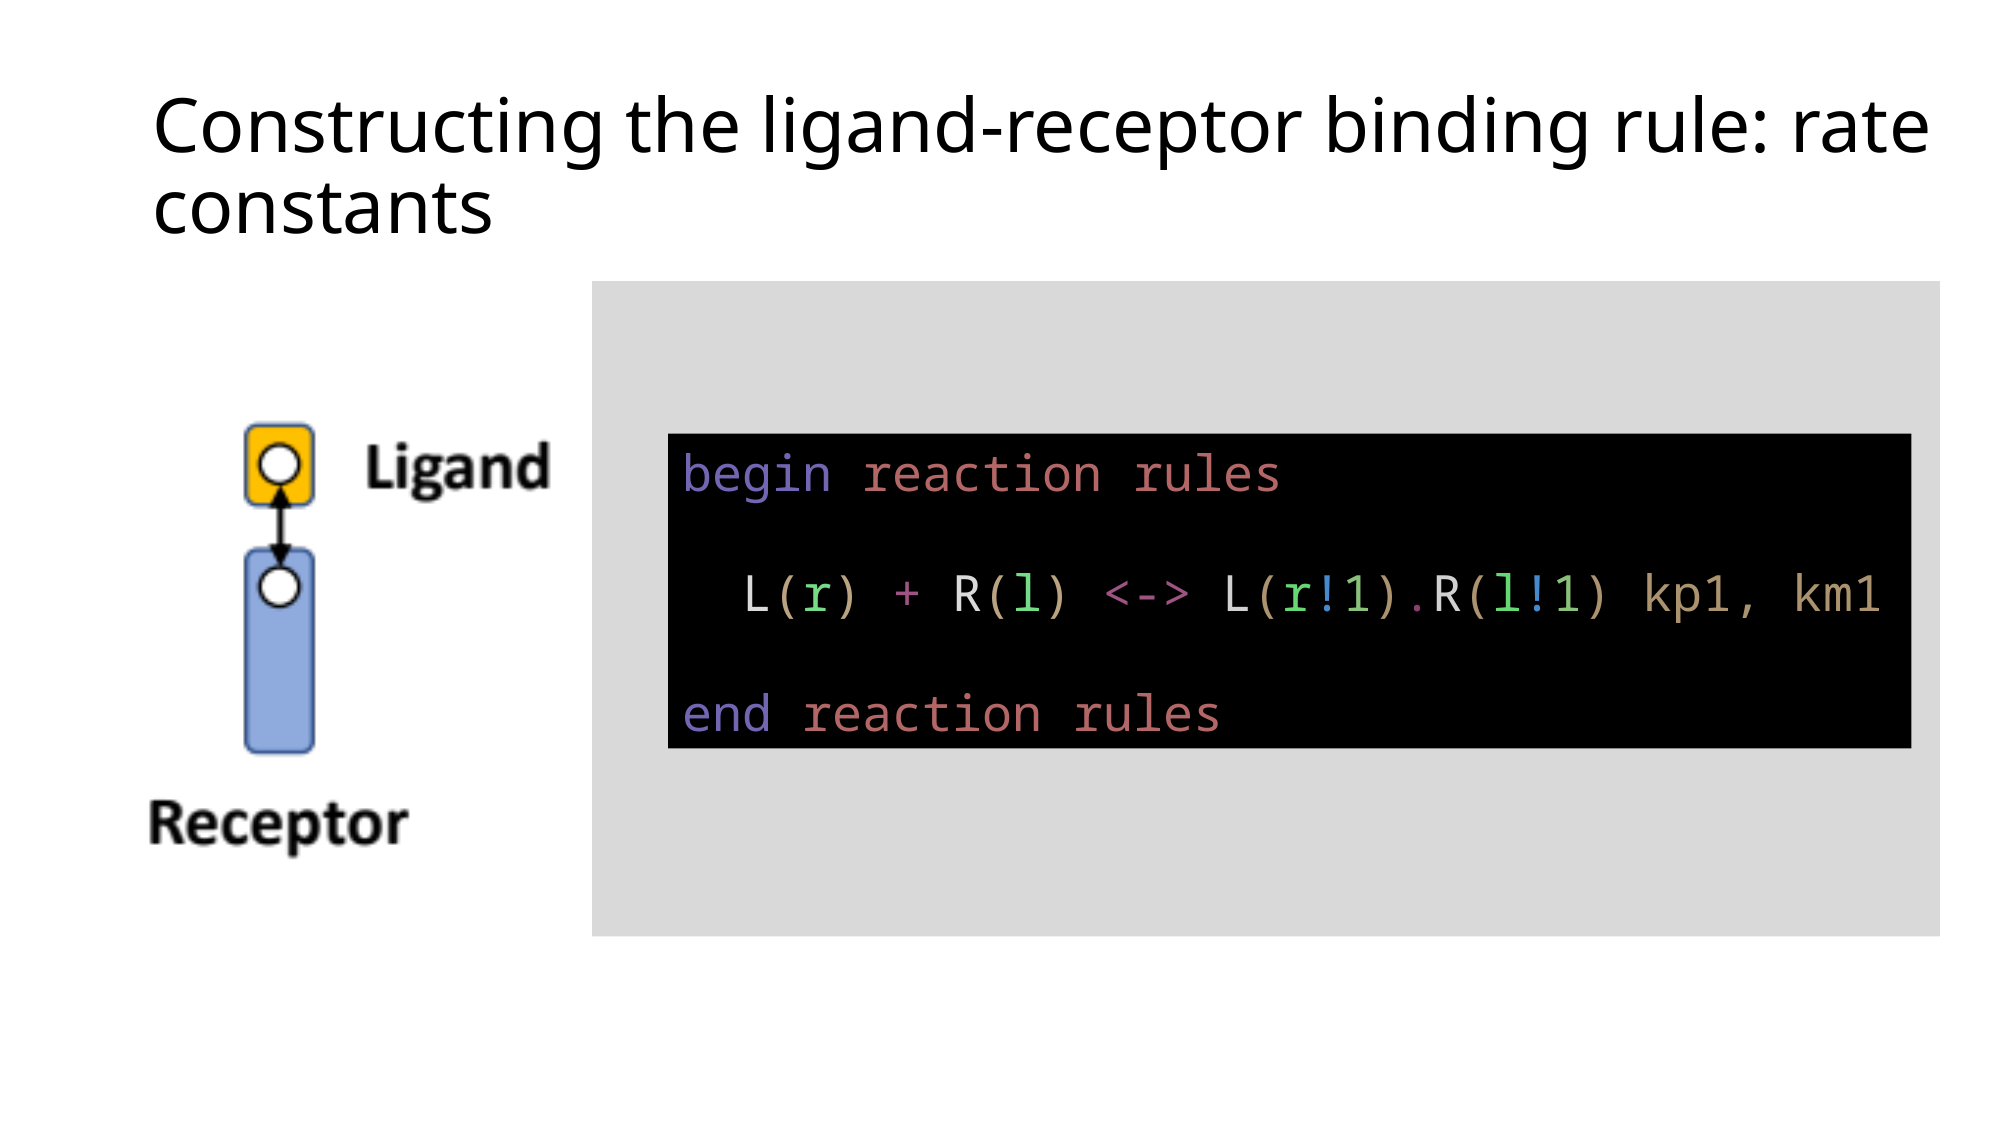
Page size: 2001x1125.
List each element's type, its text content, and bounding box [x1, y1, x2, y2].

text_box begin reaction rules L(r) + R(l) <-> L(r!1).R(l!1) kp1, km1 end reaction rules [668, 433, 1912, 749]
text_box [591, 280, 1941, 937]
picture [104, 399, 592, 906]
title Constructing the ligand-receptor binding rule: rate constants [137, 59, 2000, 278]
